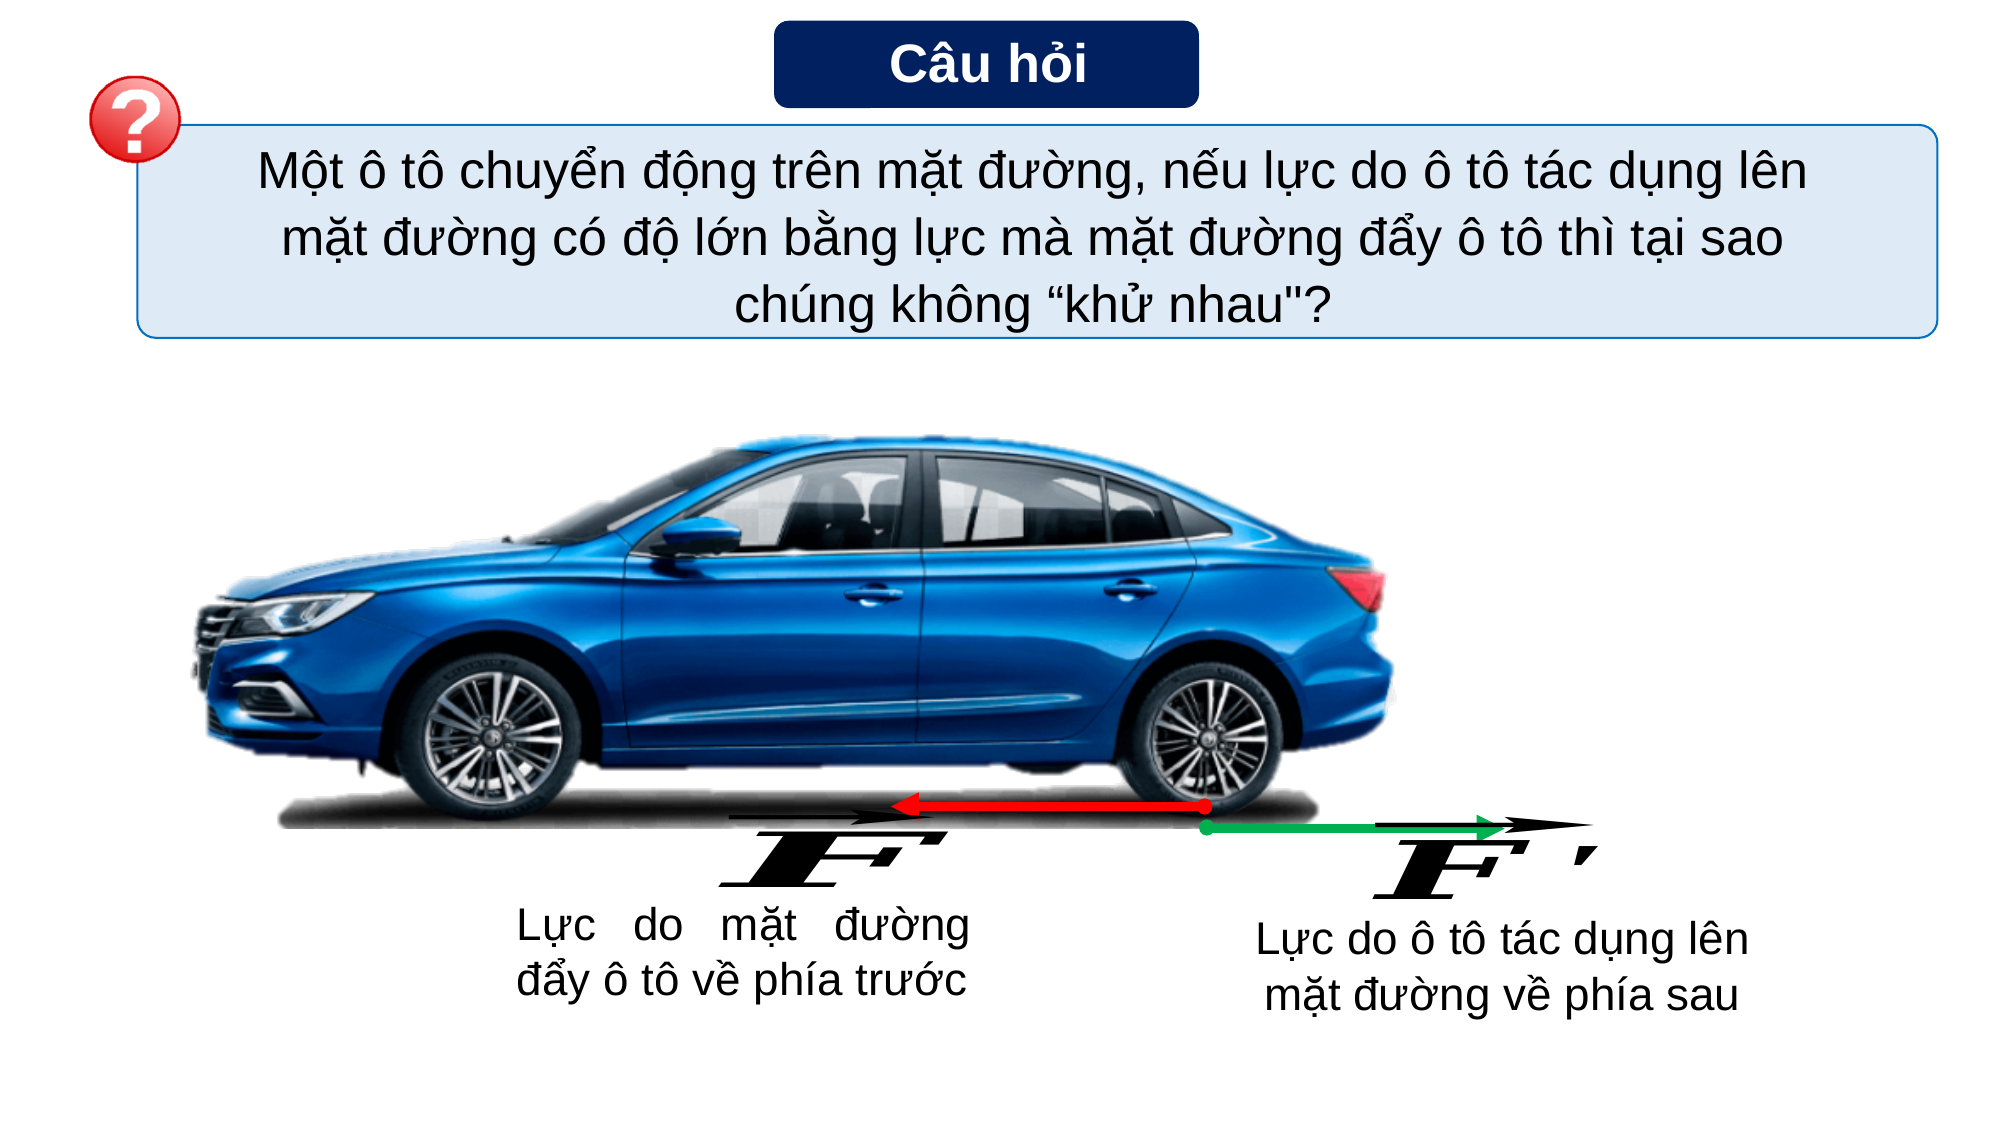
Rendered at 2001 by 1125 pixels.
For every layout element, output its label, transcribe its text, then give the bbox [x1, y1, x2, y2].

text_box [1198, 829, 1216, 837]
text_box Lực do ô tô tác dụng lên mặt đường về phía sau [1236, 901, 1770, 1027]
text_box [774, 20, 1200, 108]
text_box Lực do mặt đường đẩy ô tô về phía trước [502, 887, 987, 1013]
text_box Một ô tô chuyển động trên mặt đường, nếu lực do ô tô tác dụng lên mặt đường có độ lớn bằng lực mà mặt đường đẩy ô tô thì tại sao chúng không “khử nhau"? [202, 124, 1865, 341]
text_box [136, 123, 1939, 339]
picture [175, 422, 1418, 829]
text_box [85, 70, 190, 175]
